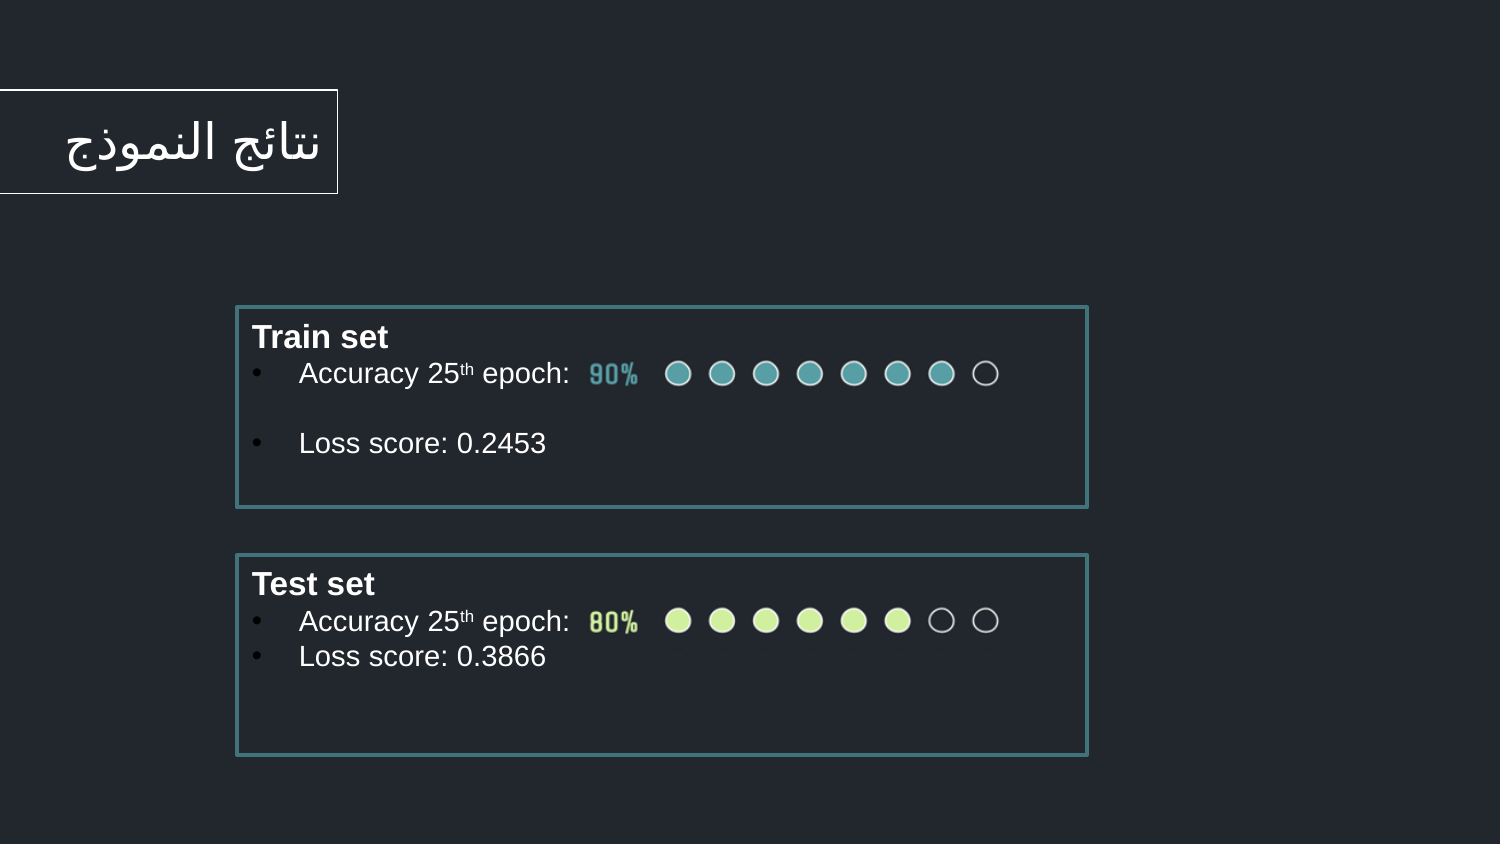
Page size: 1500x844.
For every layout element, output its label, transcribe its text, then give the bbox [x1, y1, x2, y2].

picture [579, 351, 1031, 403]
text_box Train set Accuracy 25th epoch: Loss score: 0.2453 [235, 305, 1089, 509]
picture [579, 582, 1031, 650]
text_box Test set Accuracy 25th epoch: Loss score: 0.3866 [235, 553, 1089, 757]
title نتائج النموذج [0, 62, 338, 218]
